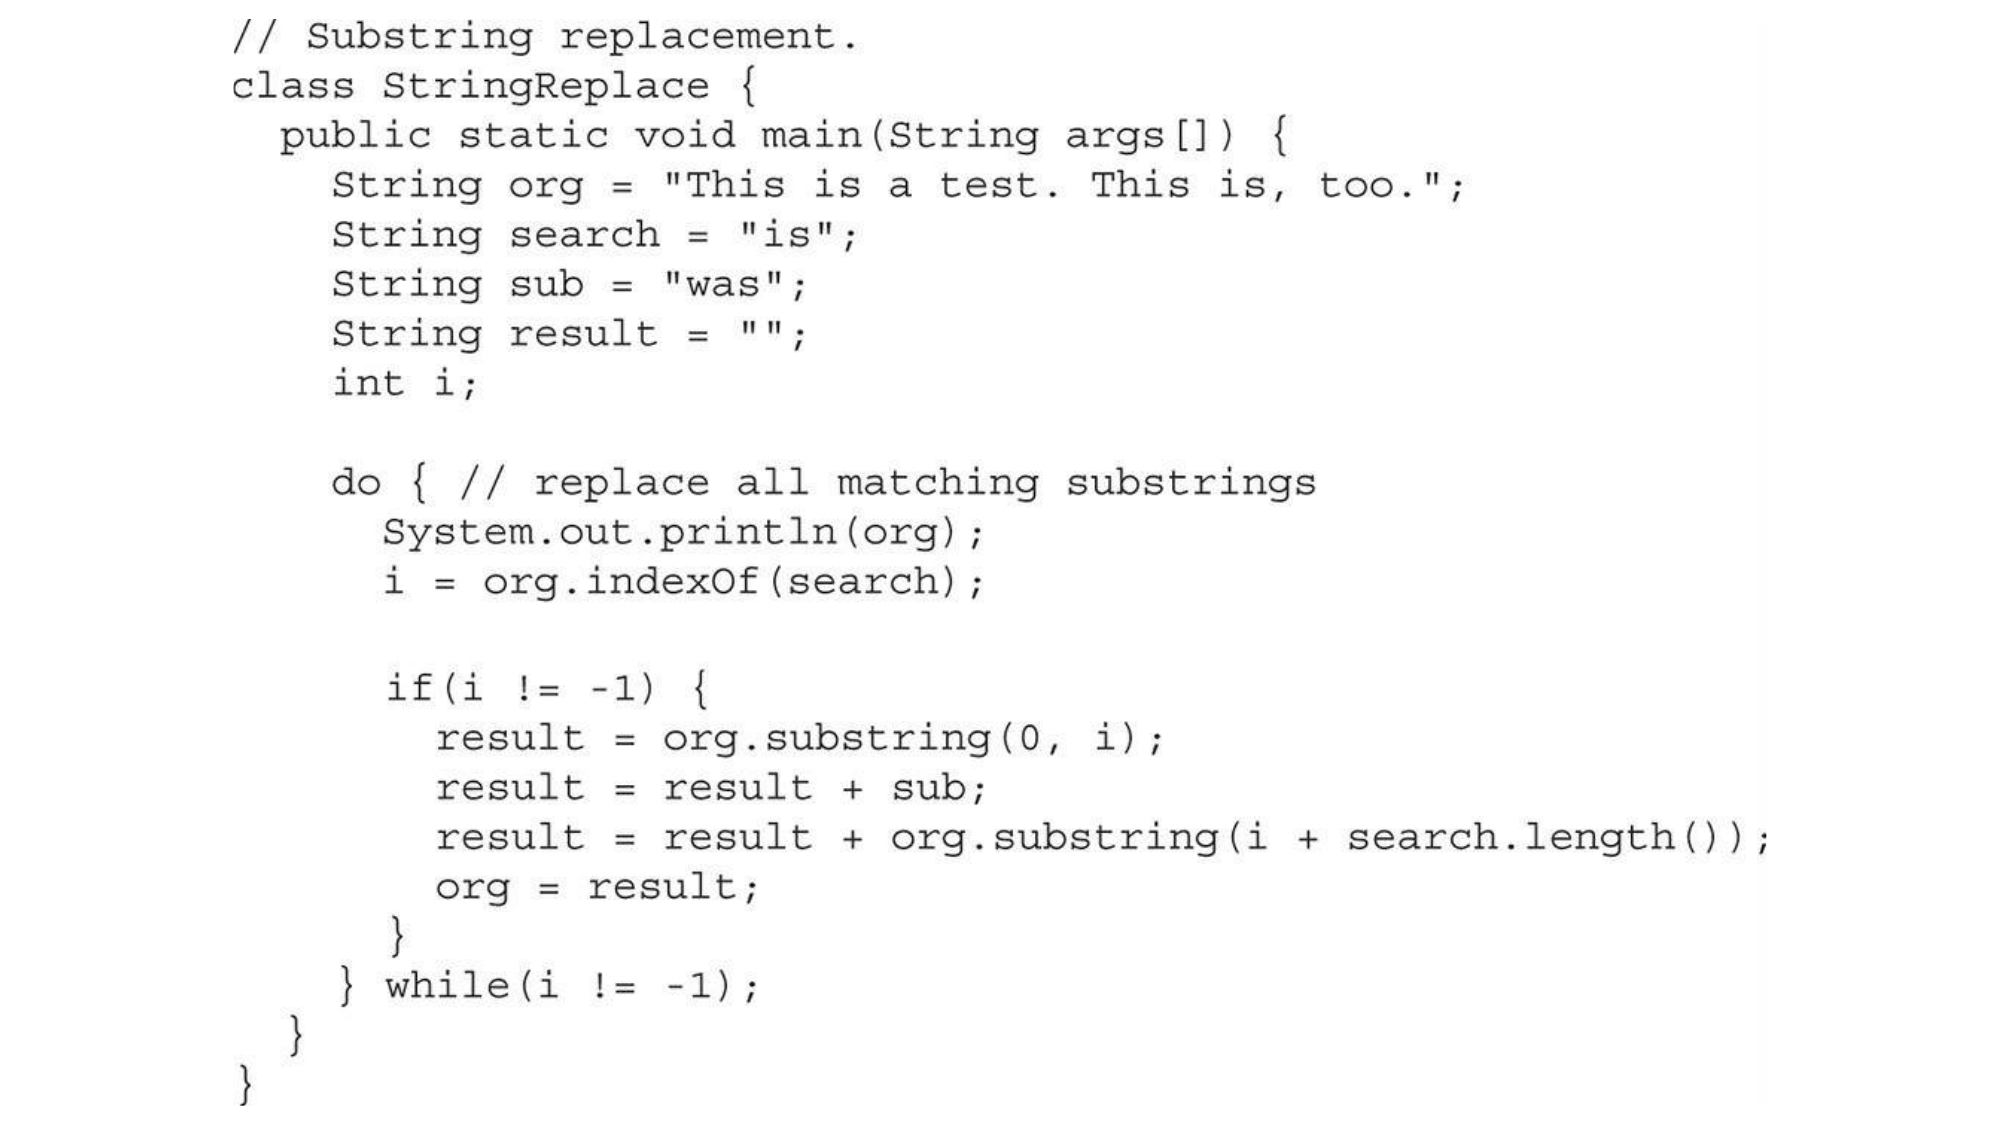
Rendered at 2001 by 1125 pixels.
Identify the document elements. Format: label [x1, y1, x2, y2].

picture [233, 19, 1767, 1106]
